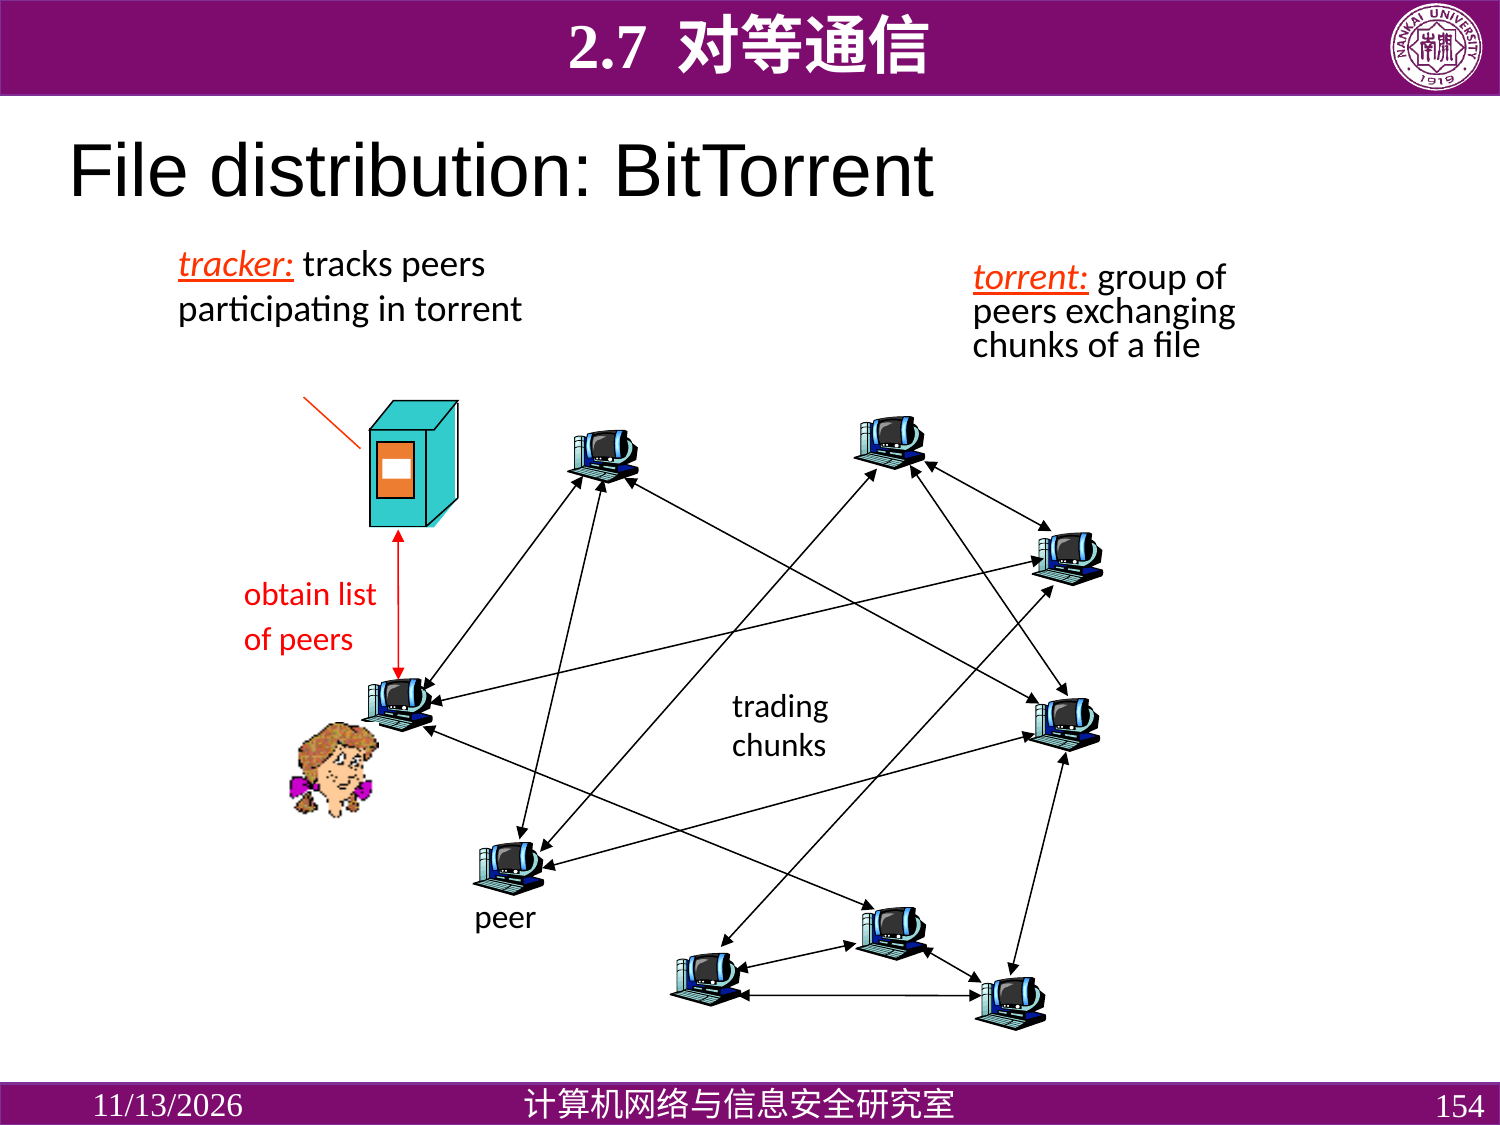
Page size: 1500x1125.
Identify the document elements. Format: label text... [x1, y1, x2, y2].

text_box tracker: tracks peers participating in torrent [163, 231, 538, 337]
title File distribution: BitTorrent [53, 99, 1447, 244]
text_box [217, 397, 1105, 1031]
picture [1391, 4, 1482, 90]
text_box torrent: group of peers exchanging chunks of a file [957, 255, 1381, 372]
text_box 2.7 对等通信 [108, 5, 1391, 90]
